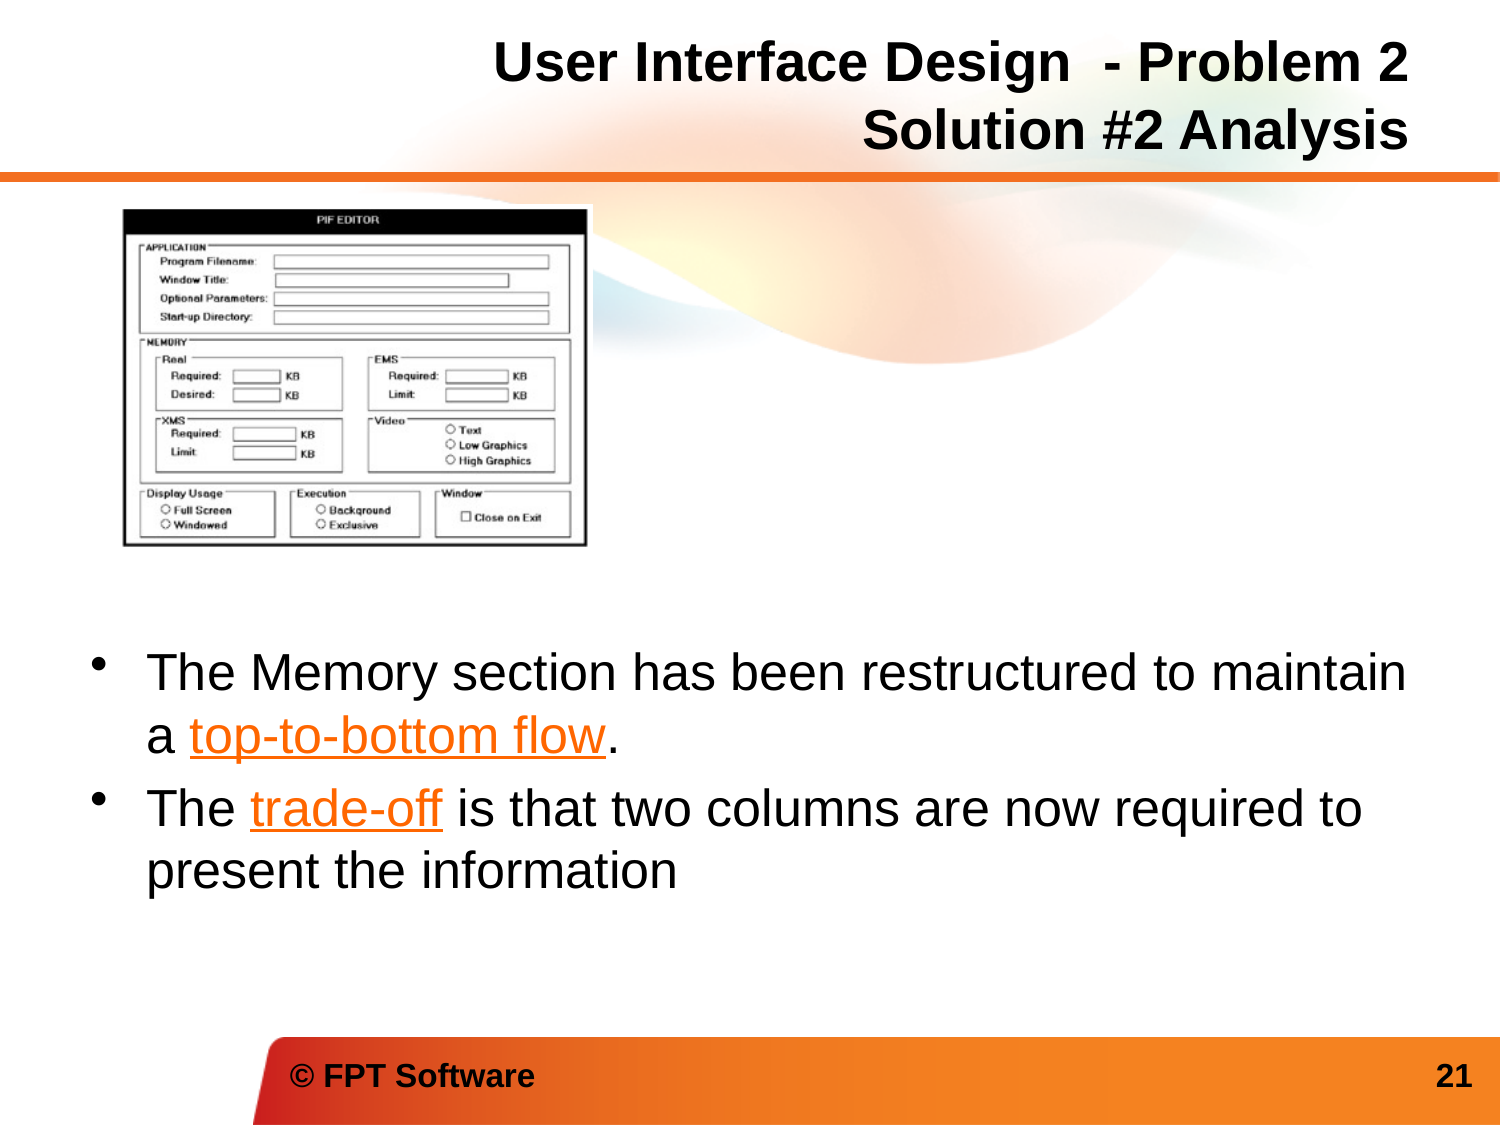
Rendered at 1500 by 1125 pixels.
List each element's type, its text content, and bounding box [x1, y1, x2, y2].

list The Memory section has been restructured to maintain a top-to-bottom flow. The trade-off is that two columns are now required to present the information [75, 631, 1425, 973]
picture [253, 1037, 1500, 1125]
picture [0, 0, 1500, 486]
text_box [116, 204, 593, 552]
title User Interface Design - Problem 2 Solution #2 Analysis [437, 24, 1425, 161]
